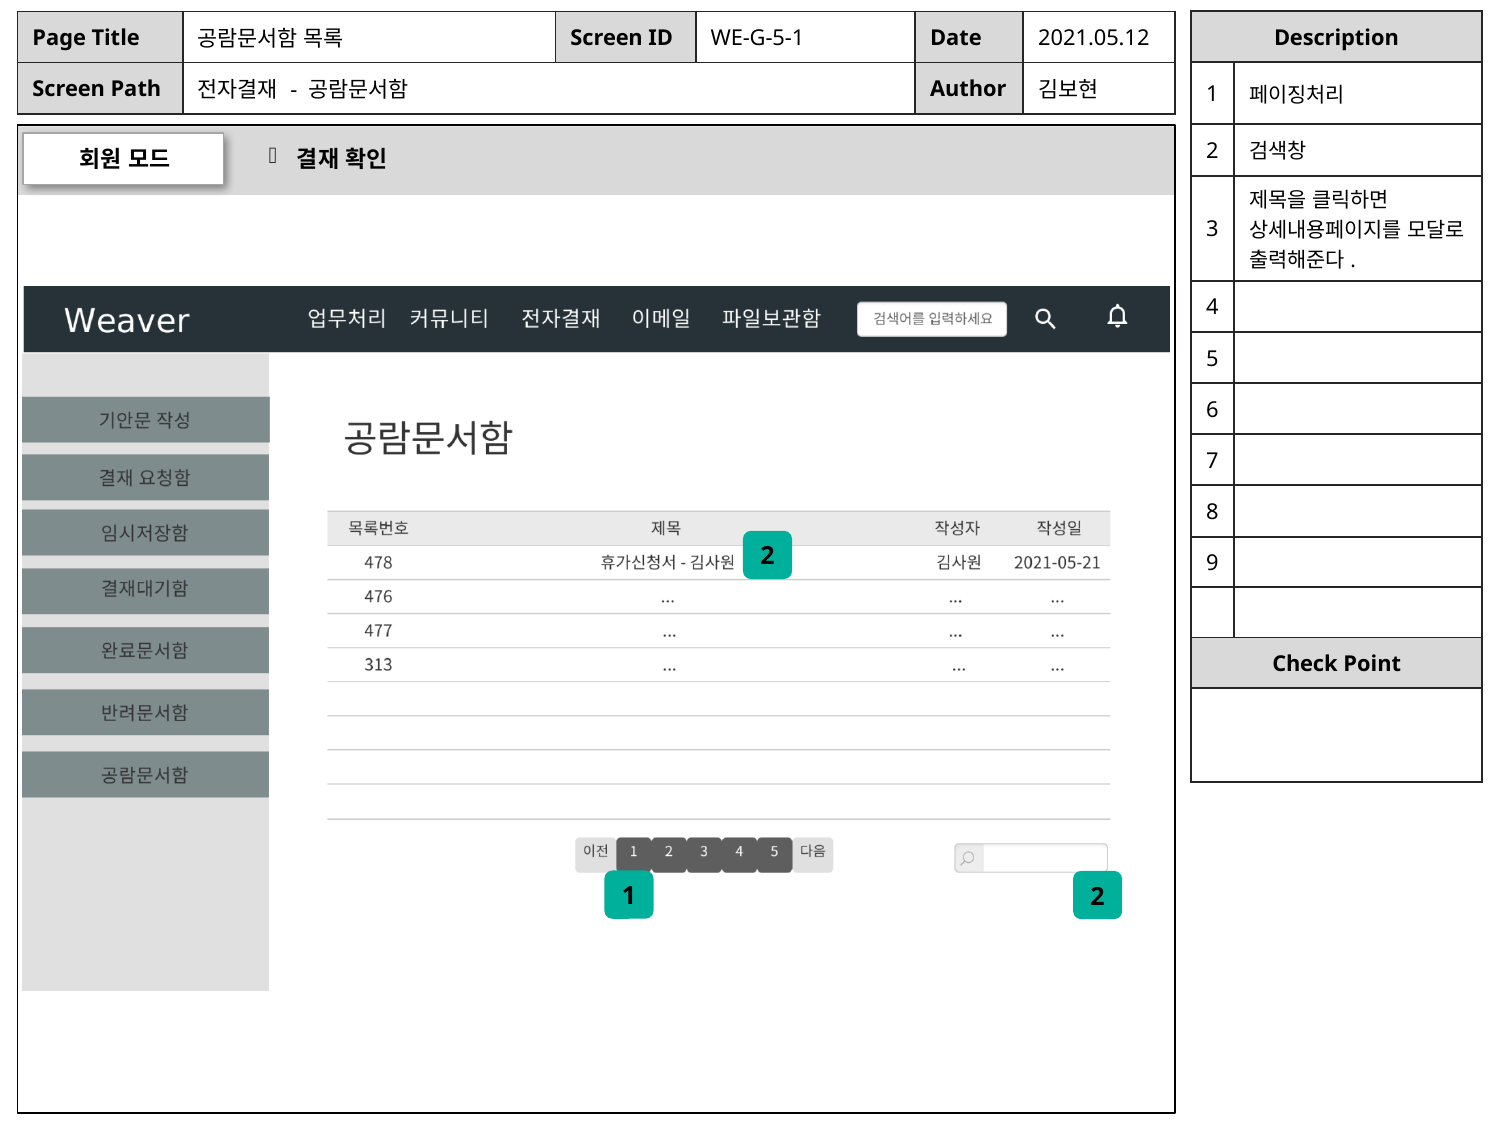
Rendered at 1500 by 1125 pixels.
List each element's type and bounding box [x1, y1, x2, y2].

table_cell [1192, 282, 1233, 331]
table_header [18, 12, 182, 62]
table_cell [184, 63, 914, 113]
table_header [556, 12, 695, 62]
table_cell [1192, 333, 1233, 382]
table_header [697, 12, 914, 62]
table_cell [1192, 177, 1233, 280]
table_cell [916, 63, 1022, 113]
table_cell [1192, 384, 1233, 433]
table_cell [1192, 638, 1481, 687]
picture [22, 286, 1170, 991]
table_cell [1235, 282, 1481, 331]
text_box [15, 123, 1177, 1115]
table_cell [1192, 125, 1233, 175]
table_header [1024, 12, 1174, 62]
table_cell [1192, 689, 1481, 781]
table_cell [1192, 588, 1233, 637]
table_cell [1192, 486, 1233, 536]
table_header [1192, 12, 1481, 61]
table_cell [1024, 63, 1174, 113]
table_cell [1192, 538, 1233, 586]
table_cell [1235, 538, 1481, 586]
table_cell [18, 63, 182, 113]
table_header [916, 12, 1022, 62]
table_cell [1235, 125, 1481, 175]
table_cell [1192, 435, 1233, 484]
table_header [184, 12, 555, 62]
table_cell [1235, 333, 1481, 382]
table_cell [1235, 177, 1481, 280]
table_cell [1235, 588, 1481, 637]
table_cell [1235, 384, 1481, 433]
table_cell [1235, 63, 1481, 123]
table_cell [1235, 486, 1481, 536]
table_cell [1235, 435, 1481, 484]
table_cell [1192, 63, 1233, 123]
